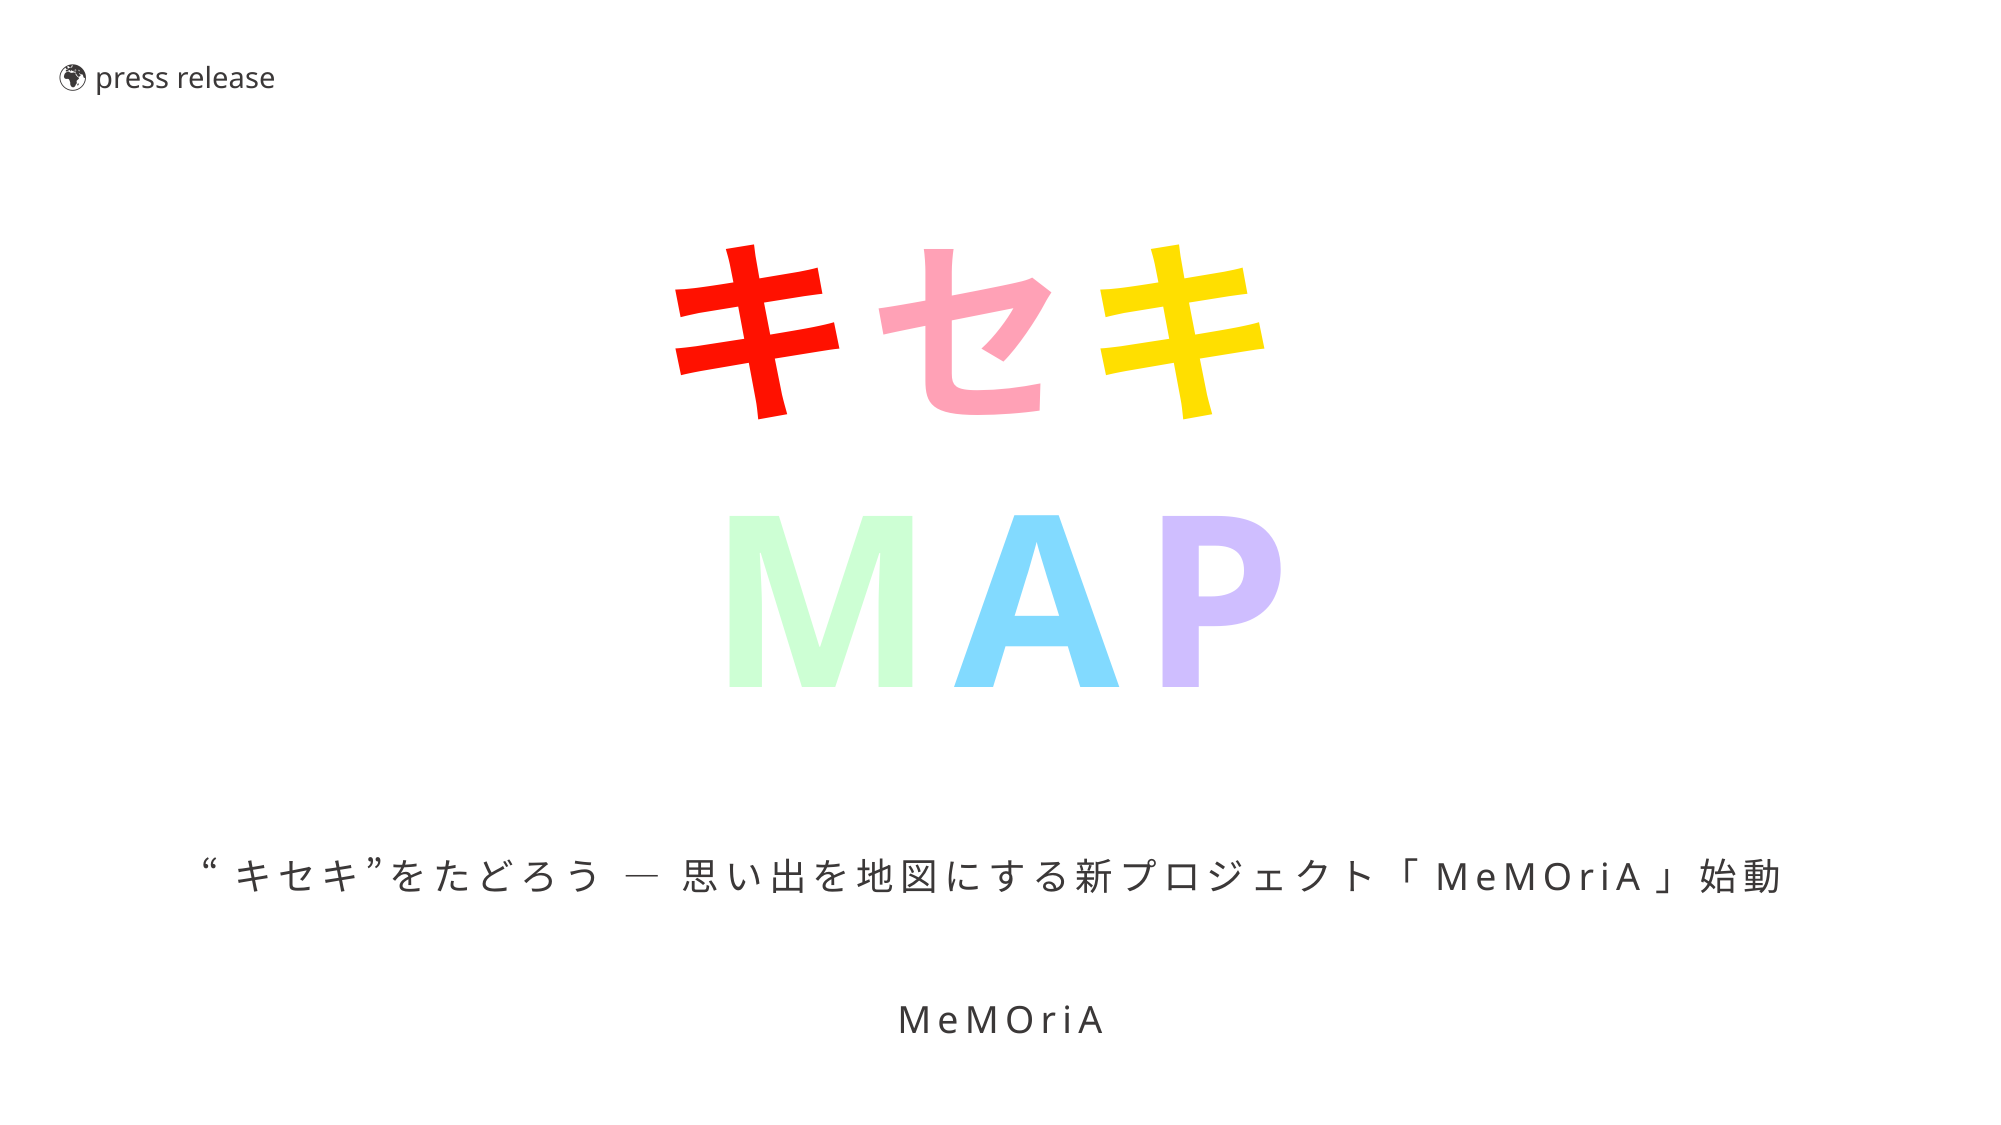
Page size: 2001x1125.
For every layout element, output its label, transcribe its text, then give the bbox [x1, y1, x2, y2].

text_box キセキMAP [500, 200, 1500, 743]
text_box MeMOriA [661, 988, 1339, 1048]
text_box “キセキ”をたどろう — 思い出を地図にする新プロジェクト「MeMOriA」始動 [186, 845, 1817, 906]
text_box 🌍 press release [43, 51, 320, 102]
